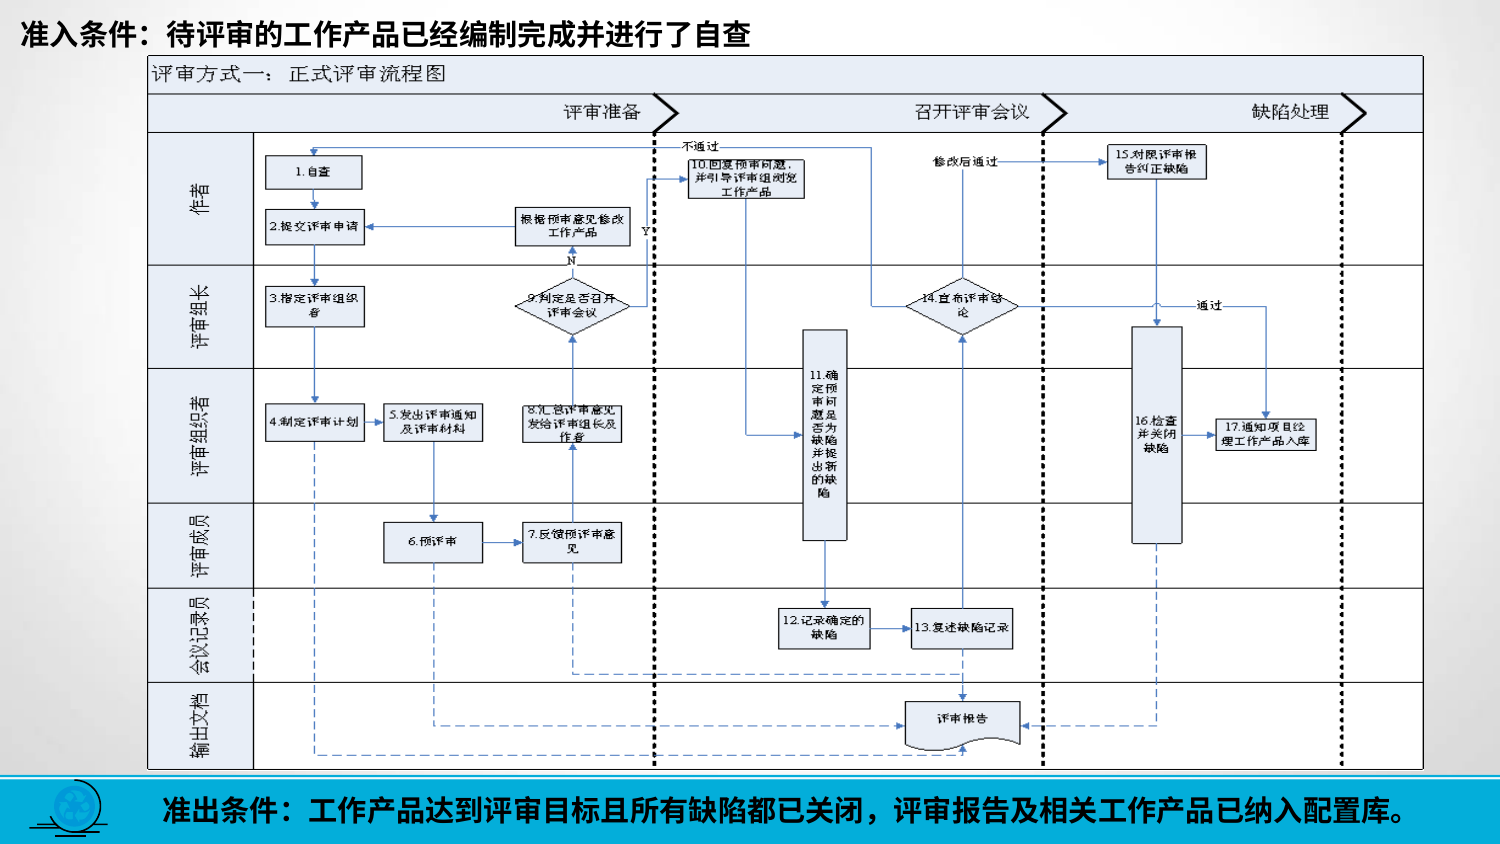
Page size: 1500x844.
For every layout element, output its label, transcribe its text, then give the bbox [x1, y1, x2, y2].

picture [0, 0, 1500, 774]
text_box 准出条件：工作产品达到评审目标且所有缺陷都已关闭，评审报告及相关工作产品已纳入配置库。 [147, 784, 1500, 835]
text_box 准入条件：待评审的工作产品已经编制完成并进行了自查 [5, 8, 1500, 59]
